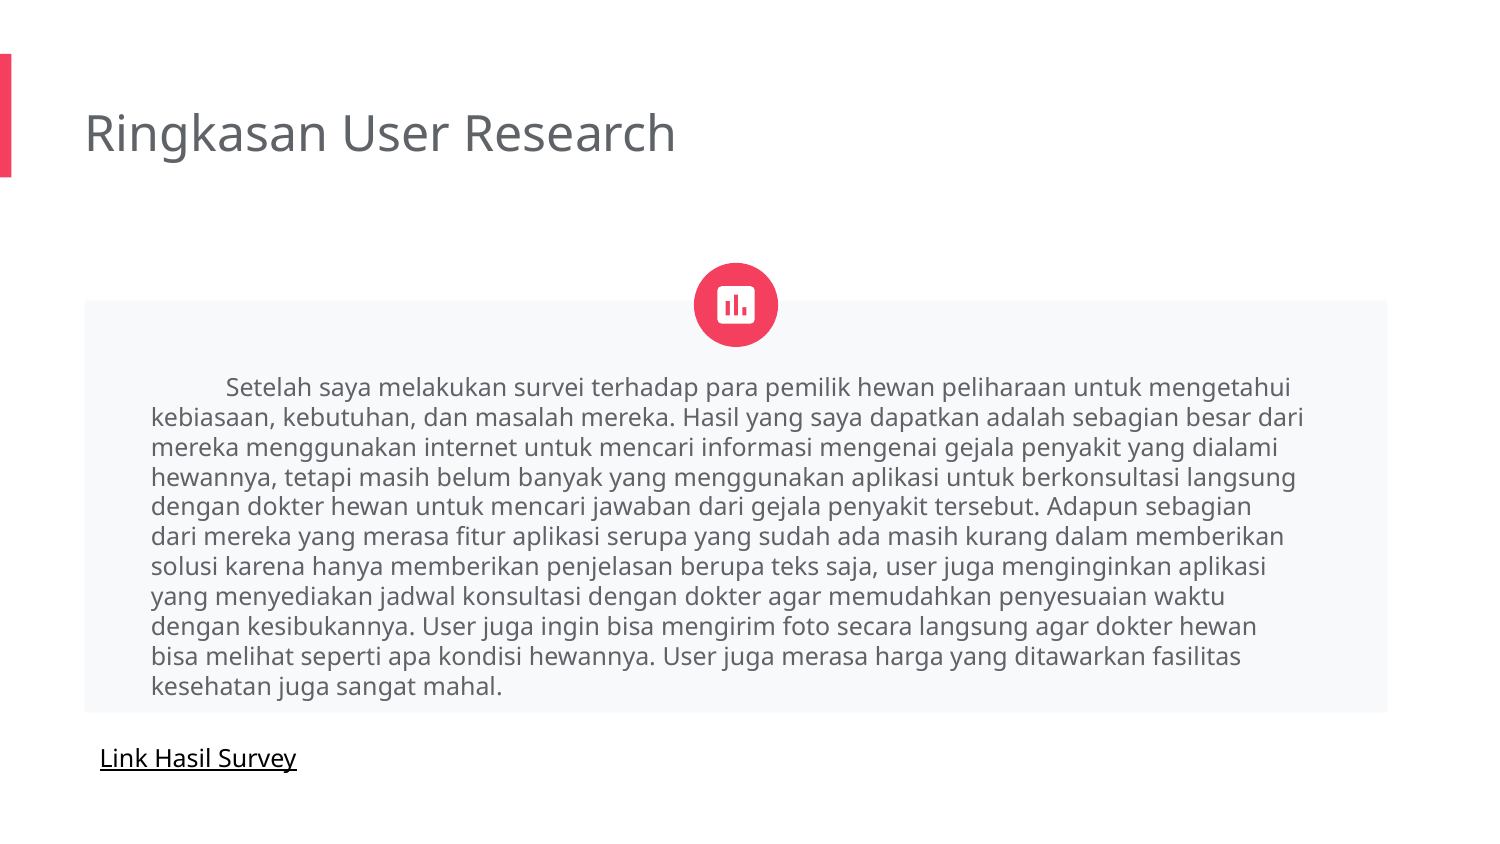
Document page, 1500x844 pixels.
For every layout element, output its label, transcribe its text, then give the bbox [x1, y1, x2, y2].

text_box [84, 300, 1388, 713]
text_box [693, 262, 779, 348]
text_box Setelah saya melakukan survei terhadap para pemilik hewan peliharaan untuk mengetahui kebiasaan, kebutuhan, dan masalah mereka. Hasil yang saya dapatkan adalah sebagian besar dari mereka menggunakan internet untuk mencari informasi mengenai gejala penyakit yang dialami hewannya, tetapi masih belum banyak yang menggunakan aplikasi untuk berkonsultasi langsung dengan dokter hewan untuk mencari jawaban dari gejala penyakit tersebut. Adapun sebagian dari mereka yang merasa fitur aplikasi serupa yang sudah ada masih kurang dalam memberikan solusi karena hanya memberikan penjelasan berupa teks saja, user juga menginginkan aplikasi yang menyediakan jadwal konsultasi dengan dokter agar memudahkan penyesuaian waktu dengan kesibukannya. User juga ingin bisa mengirim foto secara langsung agar dokter hewan bisa melihat seperti apa kondisi hewannya. User juga merasa harga yang ditawarkan fasilitas kesehatan juga sangat mahal. [150, 356, 1322, 746]
text_box [717, 286, 755, 324]
text_box Link Hasil Survey [84, 734, 511, 784]
text_box Ringkasan User Research [84, 85, 1095, 176]
